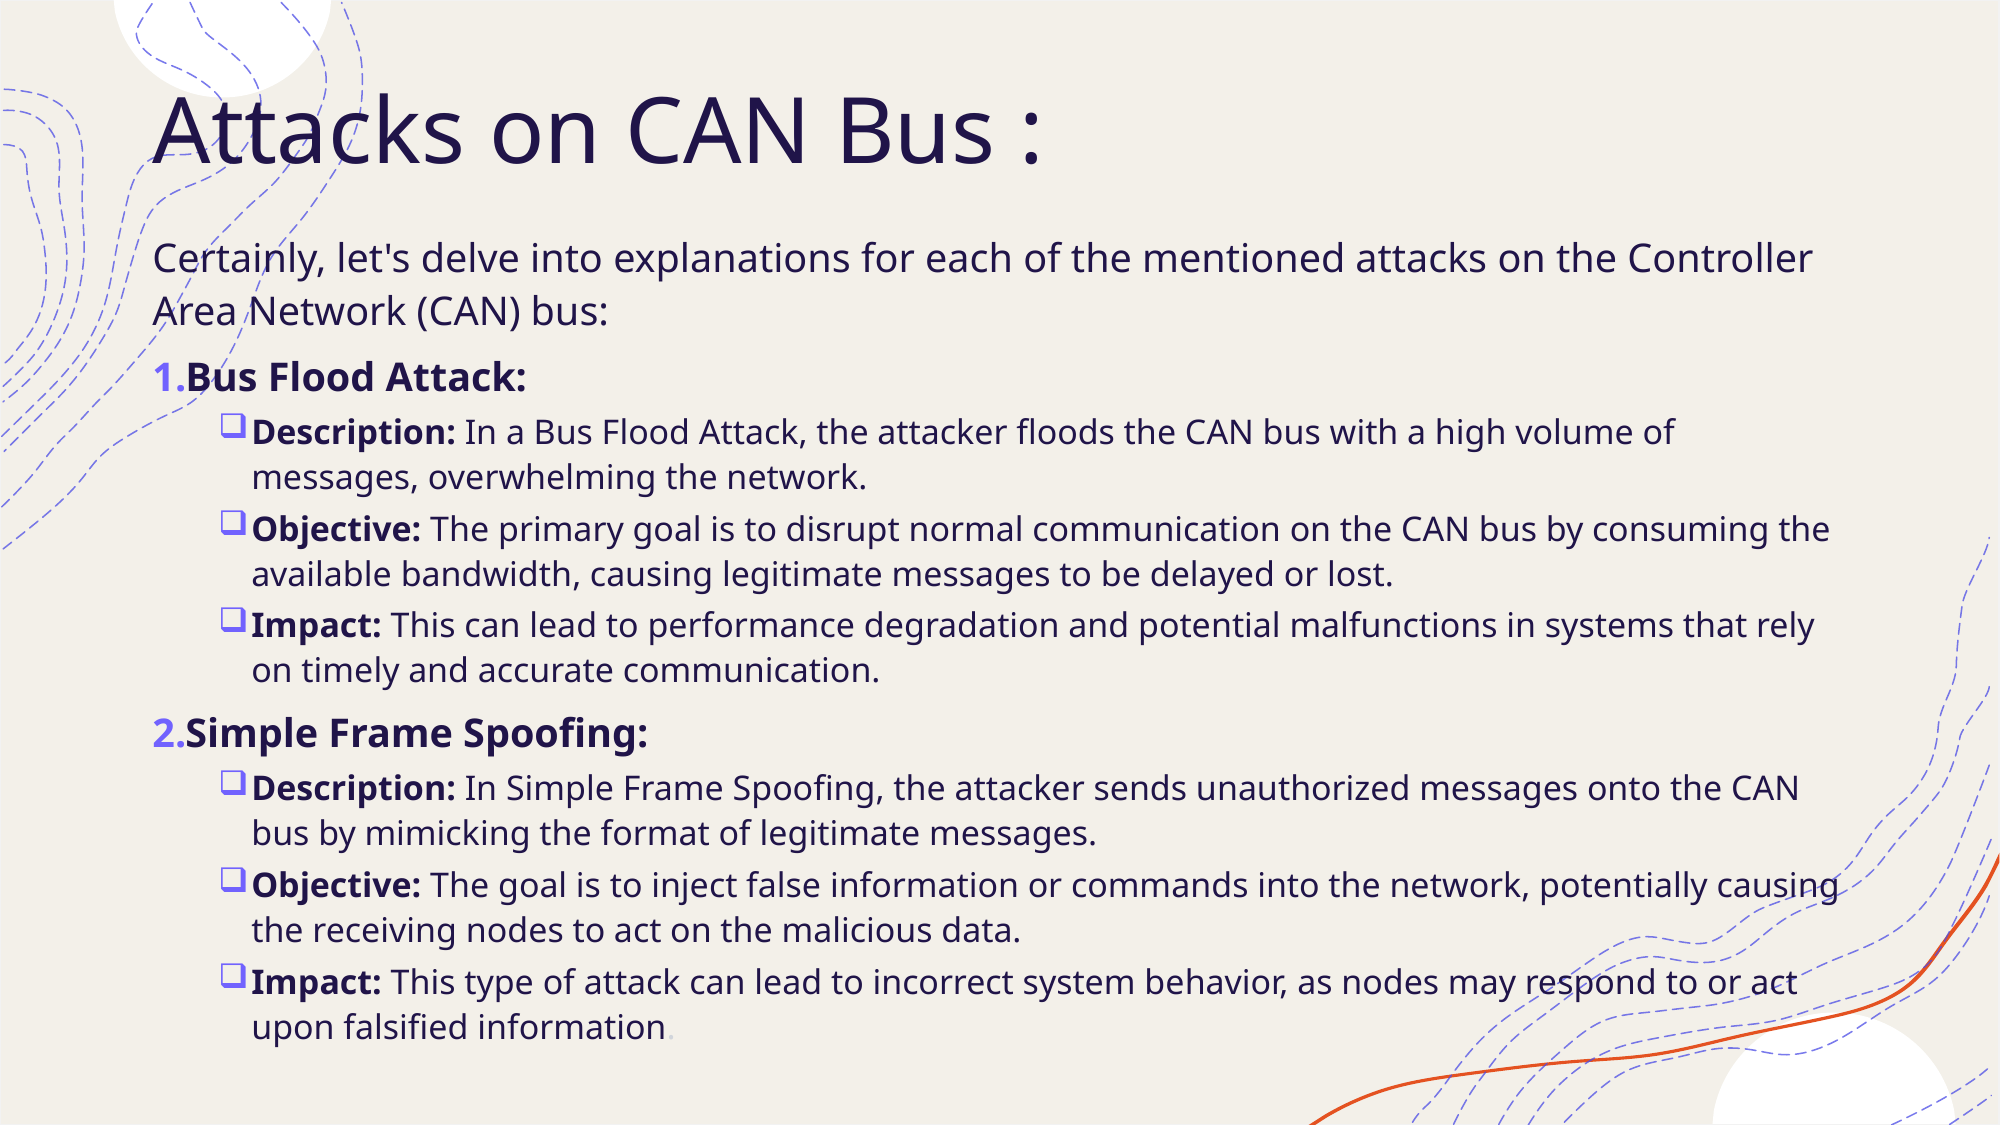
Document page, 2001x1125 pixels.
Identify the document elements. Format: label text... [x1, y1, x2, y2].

list Certainly, let's delve into explanations for each of the mentioned attacks on the Controller Area Network (CAN) bus: Bus Flood Attack: Description: In a Bus Flood Attack, the attacker floods the CAN bus with a high volume of messages, overwhelming the network. Objective: The primary goal is to disrupt normal communication on the CAN bus by consuming the available bandwidth, causing legitimate messages to be delayed or lost. Impact: This can lead to performance degradation and potential malfunctions in systems that rely on timely and accurate communication. Simple Frame Spoofing: Description: In Simple Frame Spoofing, the attacker sends unauthorized messages onto the CAN bus by mimicking the format of legitimate messages. Objective: The goal is to inject false information or commands into the network, potentially causing the receiving nodes to act on the malicious data. Impact: This type of attack can lead to incorrect system behavior, as nodes may respond to or act upon falsified information. [137, 221, 1863, 1066]
title Attacks on CAN Bus : [137, 59, 1863, 195]
